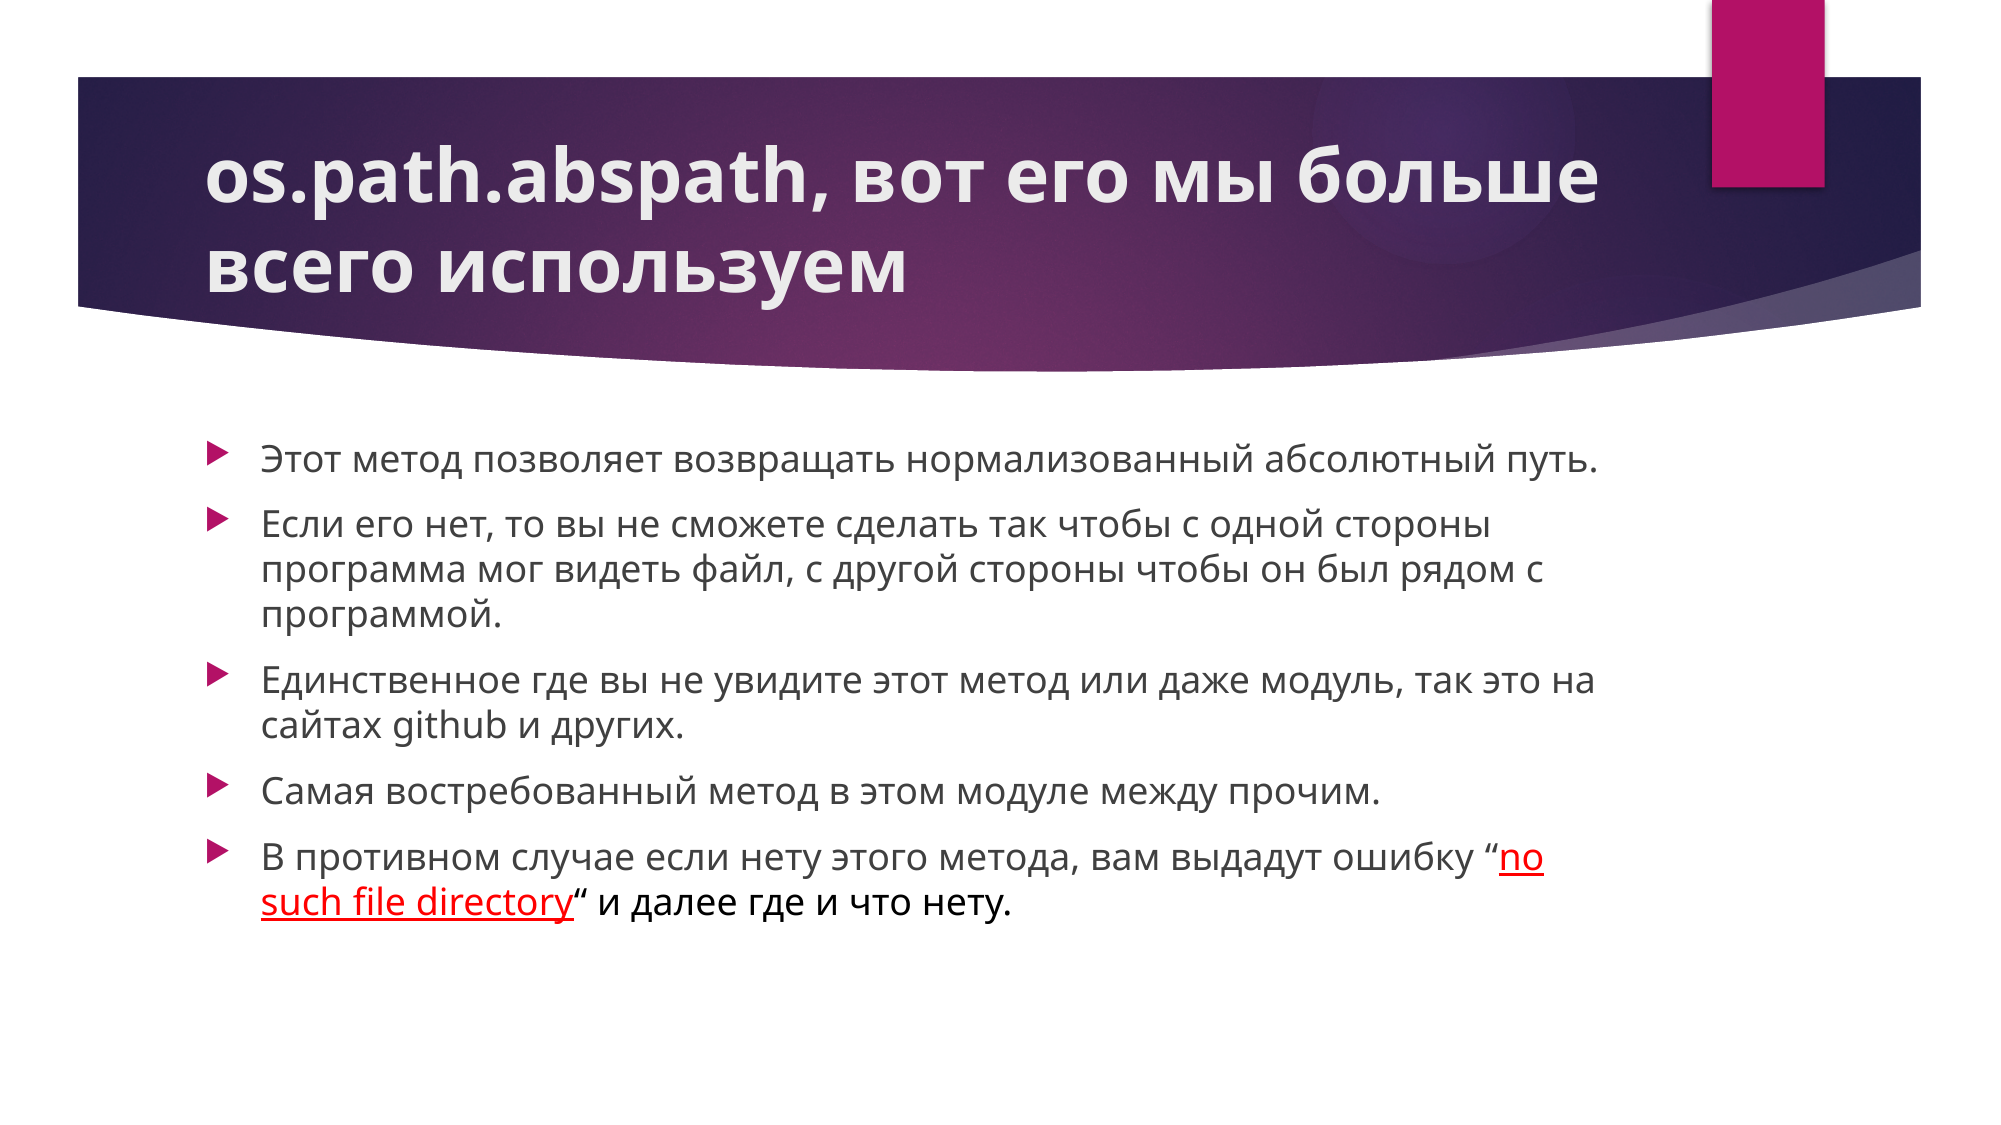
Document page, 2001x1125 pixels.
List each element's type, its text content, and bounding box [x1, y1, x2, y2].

title os.path.abspath, вот его мы больше всего используем [189, 159, 1627, 276]
list Этот метод позволяет возвращать нормализованный абсолютный путь. Если его нет, то вы не сможете сделать так чтобы с одной стороны программа мог видеть файл, с другой стороны чтобы он был рядом с программой. Единственное где вы не увидите этот метод или даже модуль, так это на сайтах github и других. Самая востребованный метод в этом модуле между прочим. В противном случае если нету этого метода, вам выдадут ошибку “no such file directory“ и далее где и что нету. [189, 427, 1638, 988]
